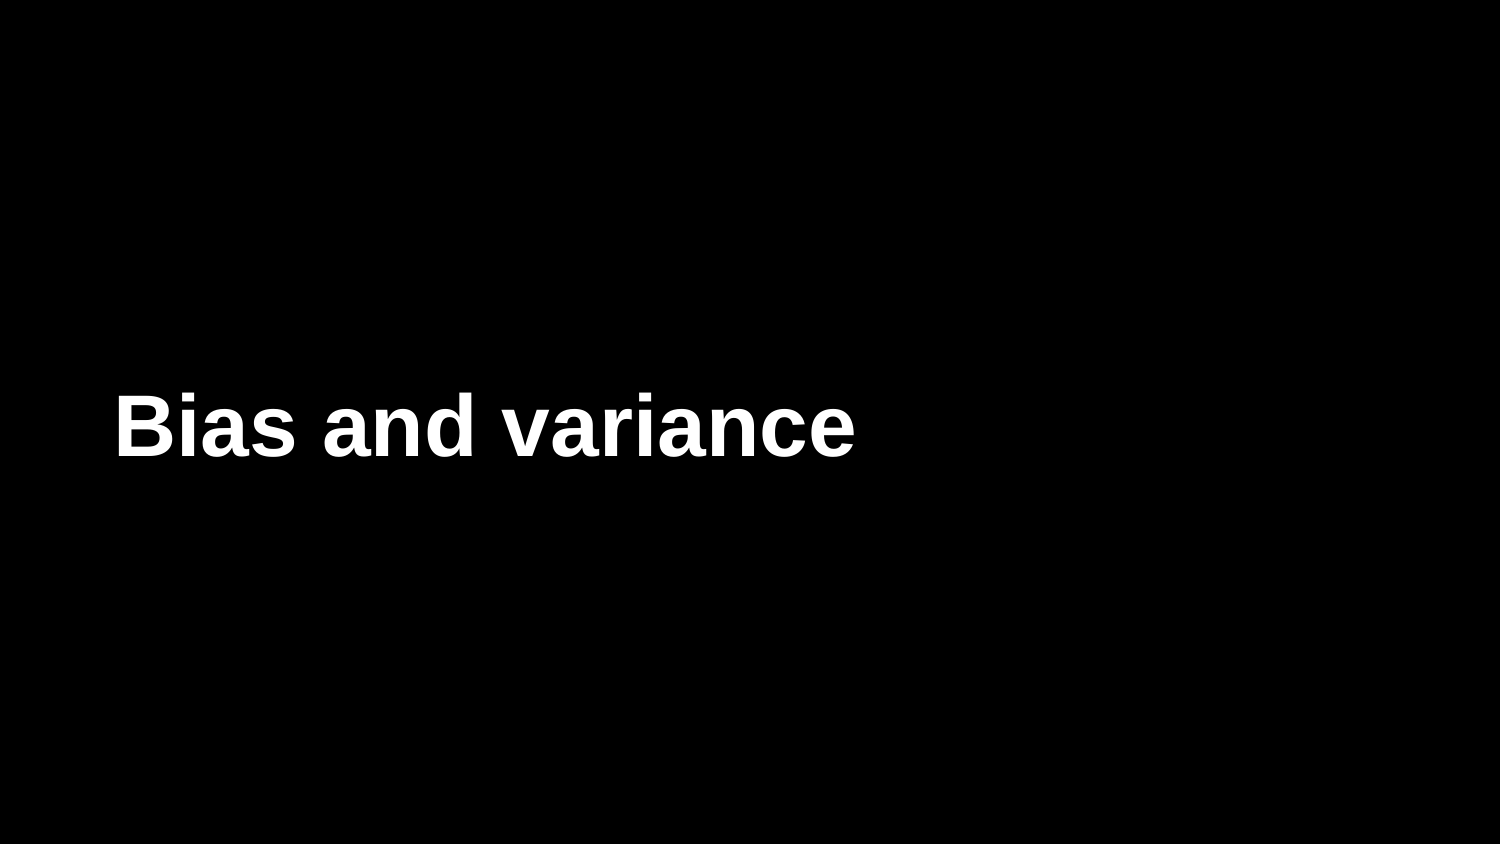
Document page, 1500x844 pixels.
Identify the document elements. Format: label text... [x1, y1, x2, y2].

title Bias and variance [98, 353, 1447, 491]
